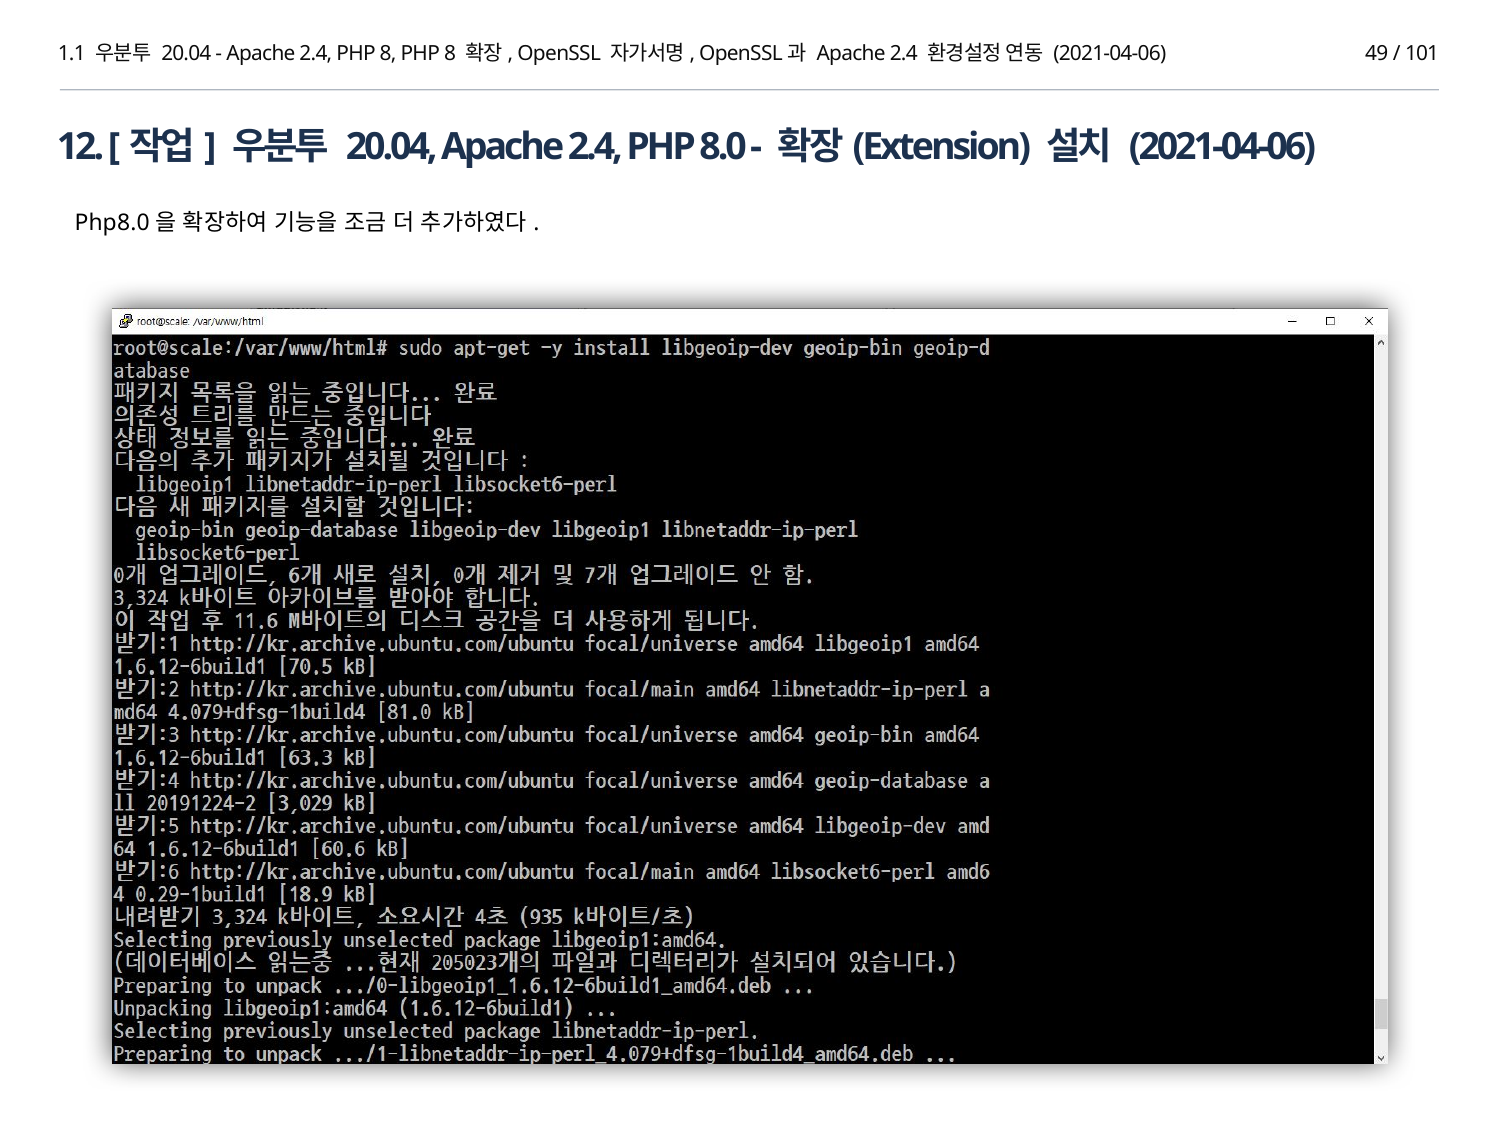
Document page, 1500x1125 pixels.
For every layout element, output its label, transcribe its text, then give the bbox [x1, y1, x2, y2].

text_box Php8.0을 확장하여 기능을 조금 더 추가하였다. [59, 192, 1450, 250]
picture [112, 308, 1388, 1064]
text_box 49 / 101 [1193, 31, 1454, 75]
text_box 12. [작업] 우분투 20.04, Apache 2.4, PHP 8.0 - 확장(Extension) 설치 (2021-04-06) [42, 114, 1439, 211]
text_box 1.1 우분투 20.04 - Apache 2.4, PHP 8, PHP 8 확장, OpenSSL 자가서명, OpenSSL과 Apache 2.4 환경설정 연동 (2021-04-06) [43, 32, 1193, 72]
